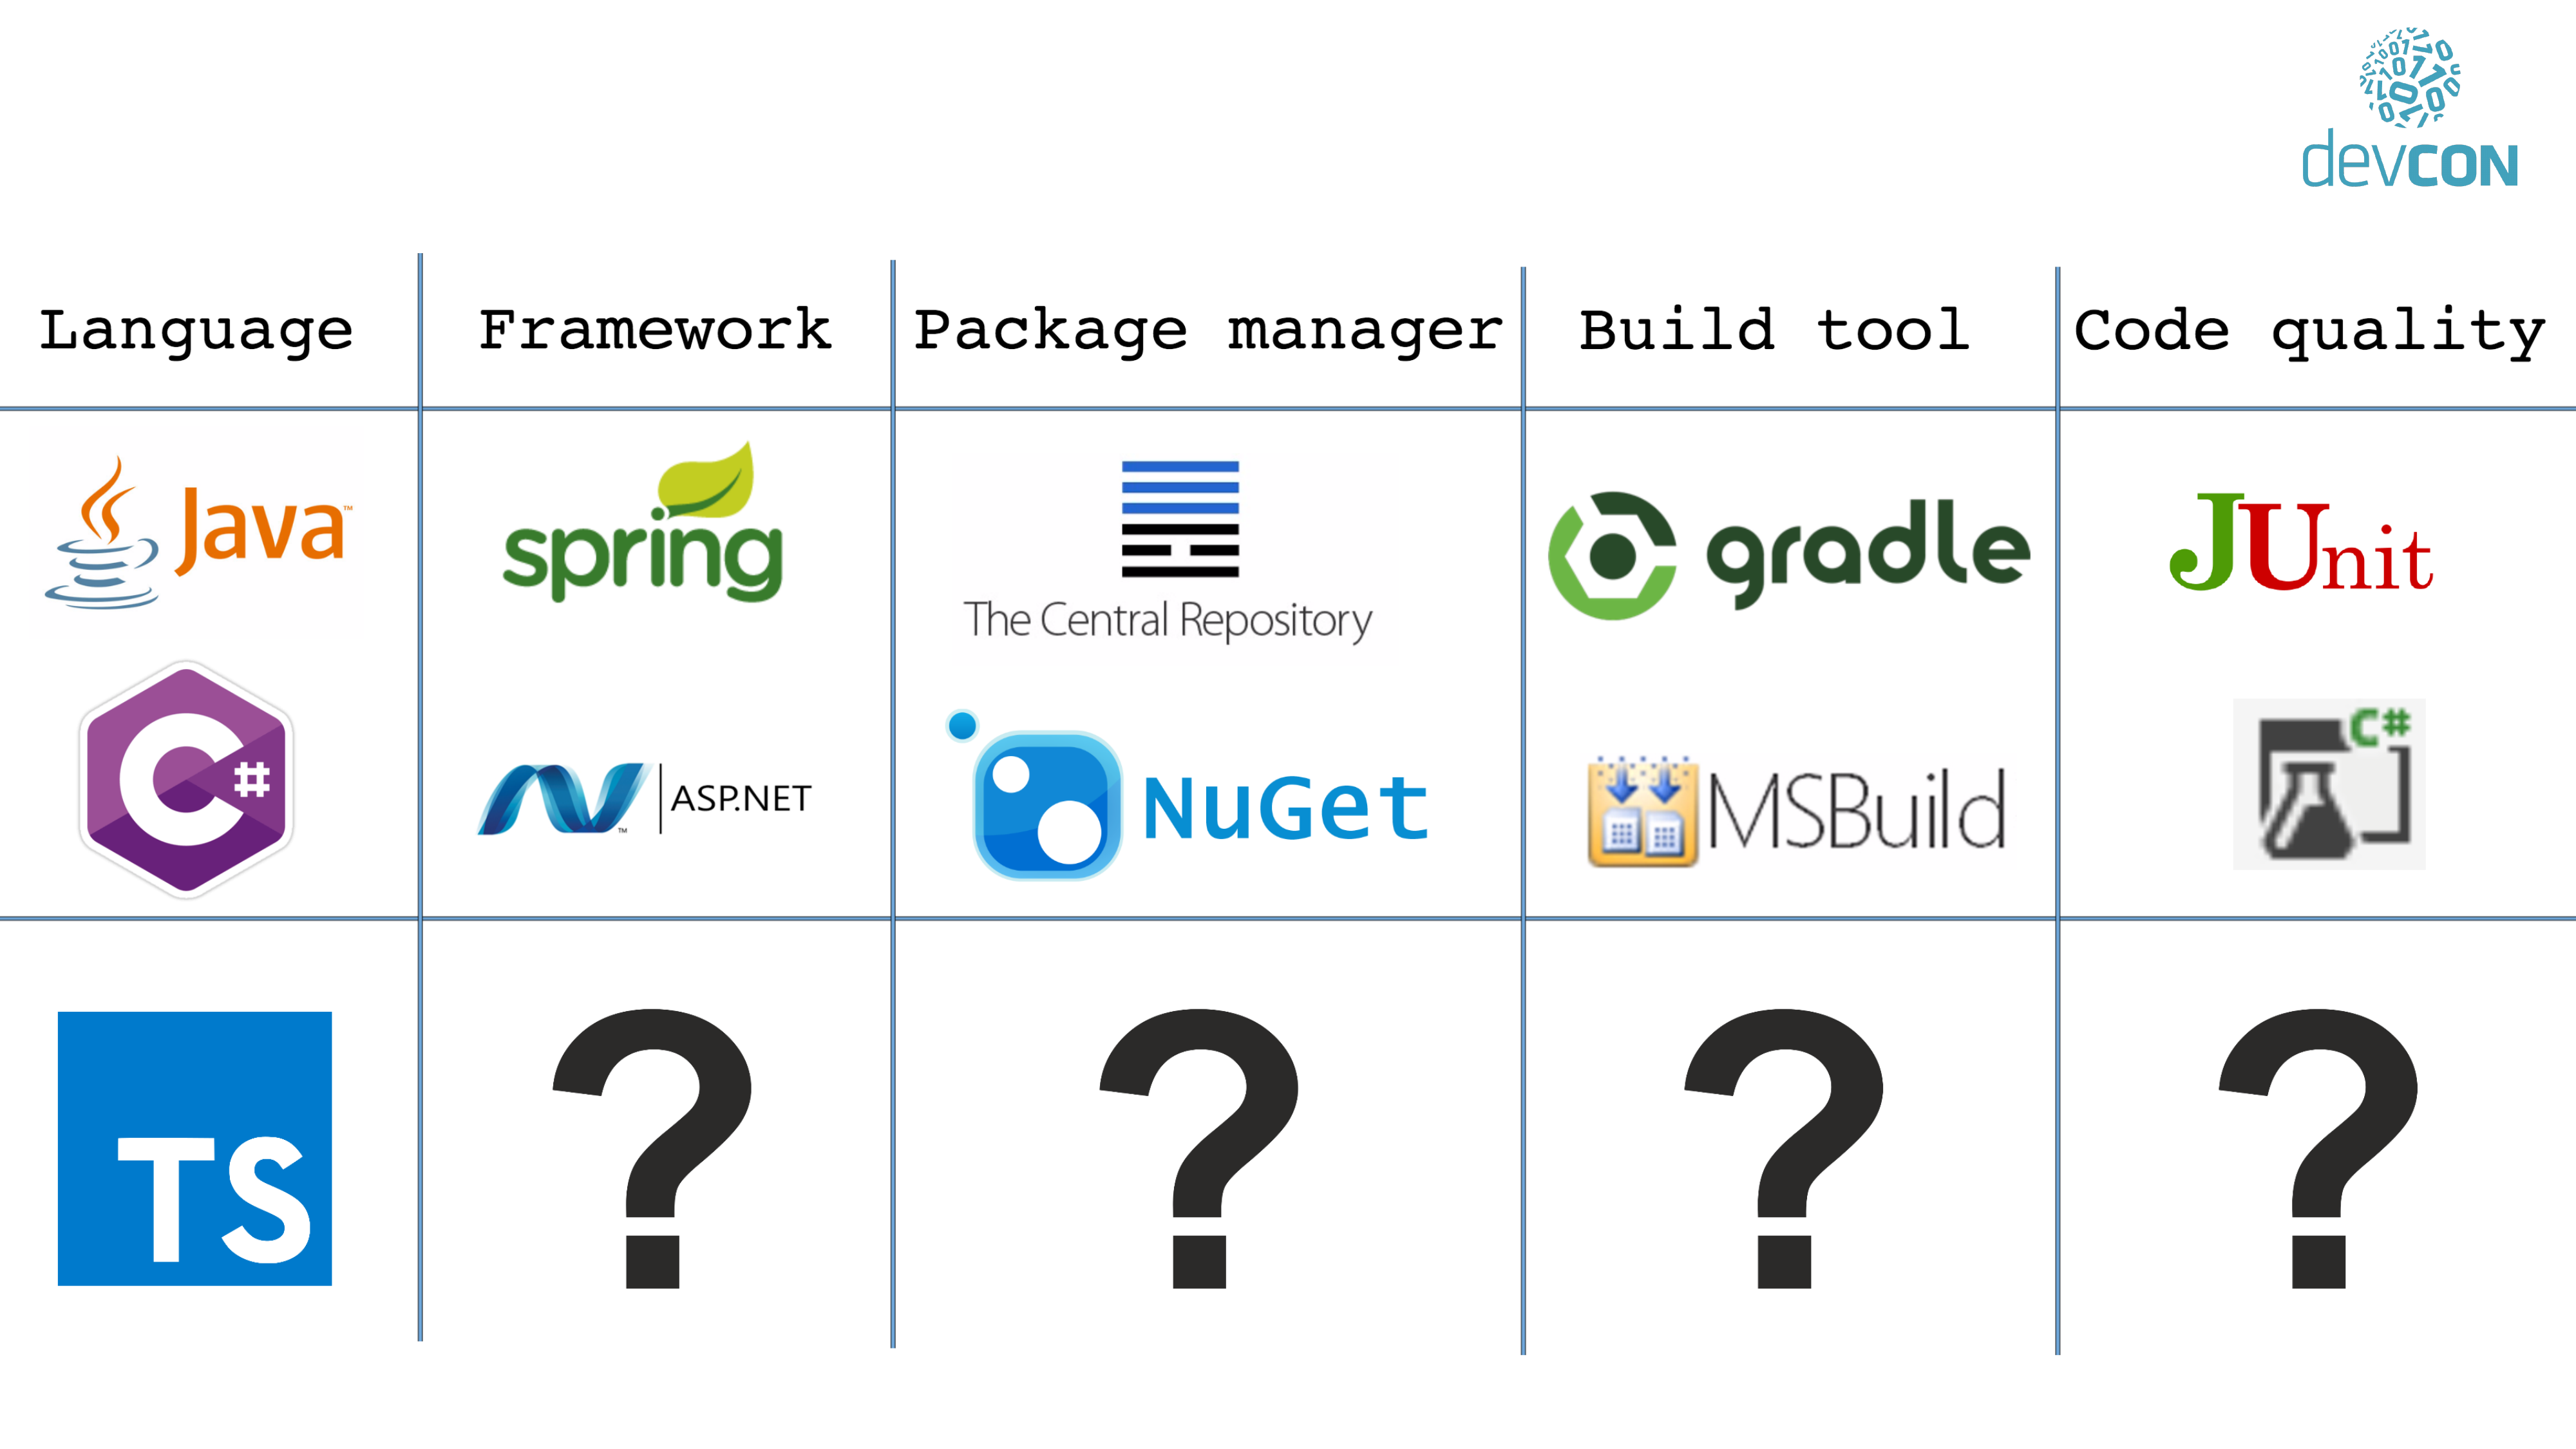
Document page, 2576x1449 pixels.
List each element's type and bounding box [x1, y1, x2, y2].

list [0, 220, 2576, 1385]
picture [2303, 20, 2517, 187]
